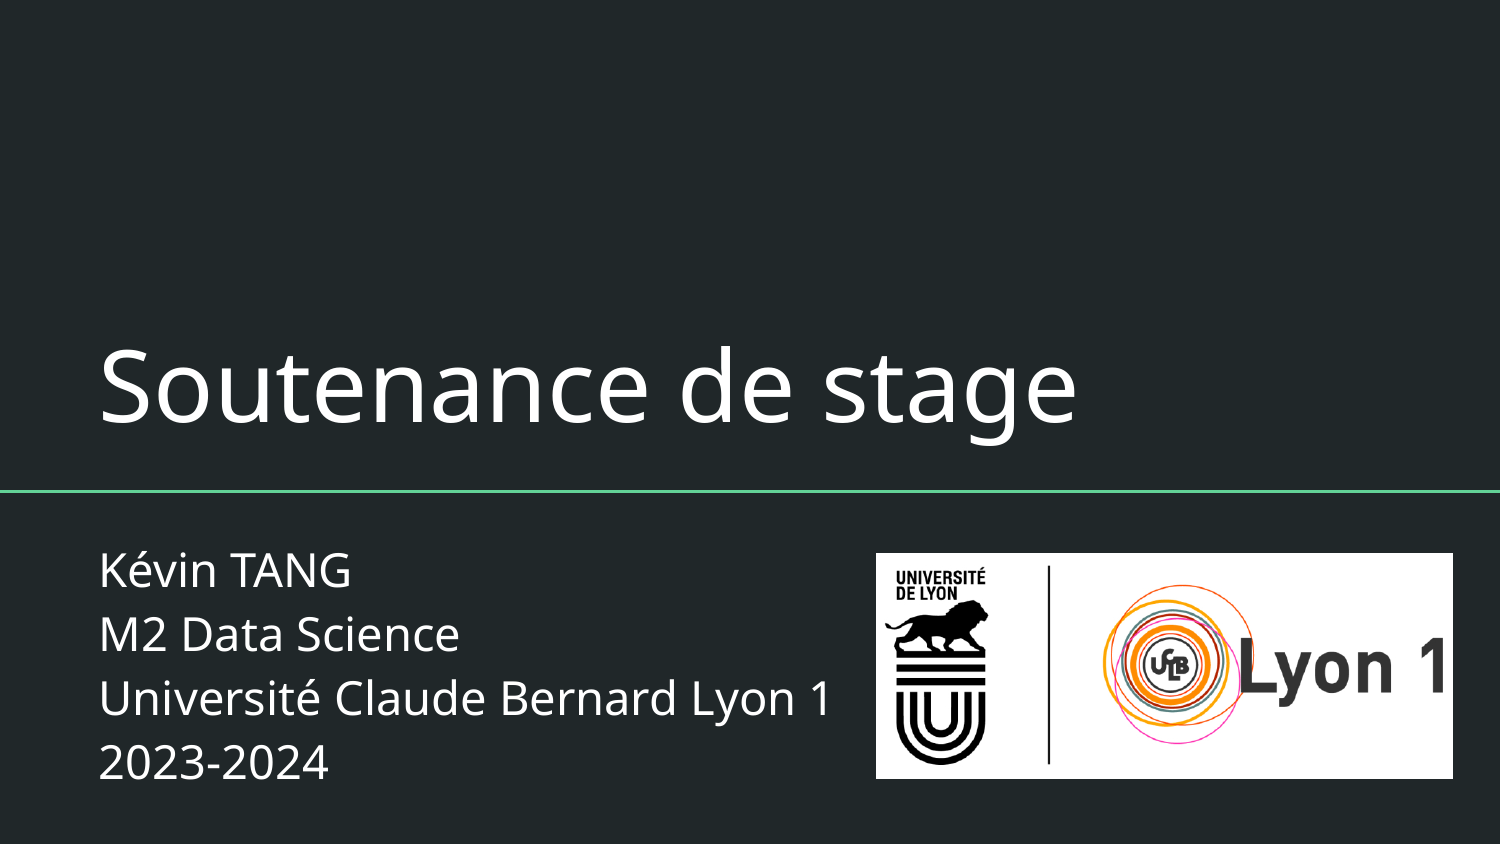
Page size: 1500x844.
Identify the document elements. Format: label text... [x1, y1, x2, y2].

subtitle Kévin TANG M2 Data Science Université Claude Bernard Lyon 1 2023-2024 [83, 522, 1417, 810]
title Soutenance de stage [83, 206, 1417, 467]
picture [876, 553, 1454, 779]
